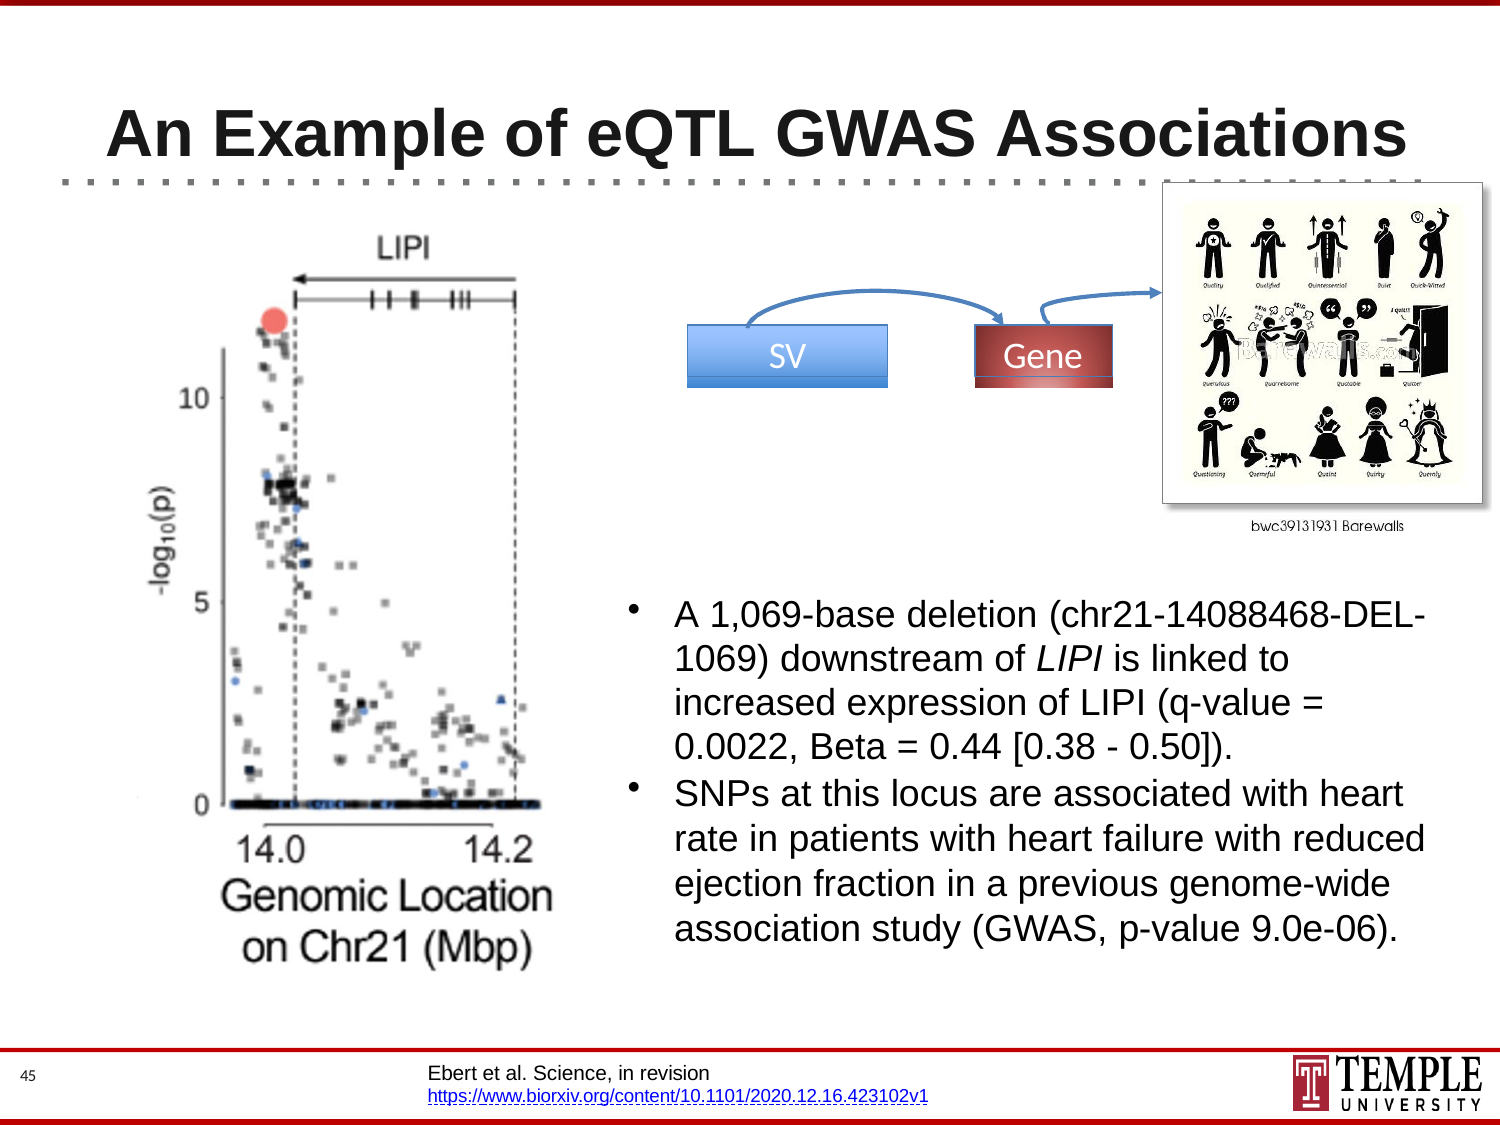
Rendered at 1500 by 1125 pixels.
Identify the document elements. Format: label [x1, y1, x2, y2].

text_box [112, 199, 888, 983]
text_box [0, 0, 1500, 1125]
text_box [745, 182, 1493, 531]
